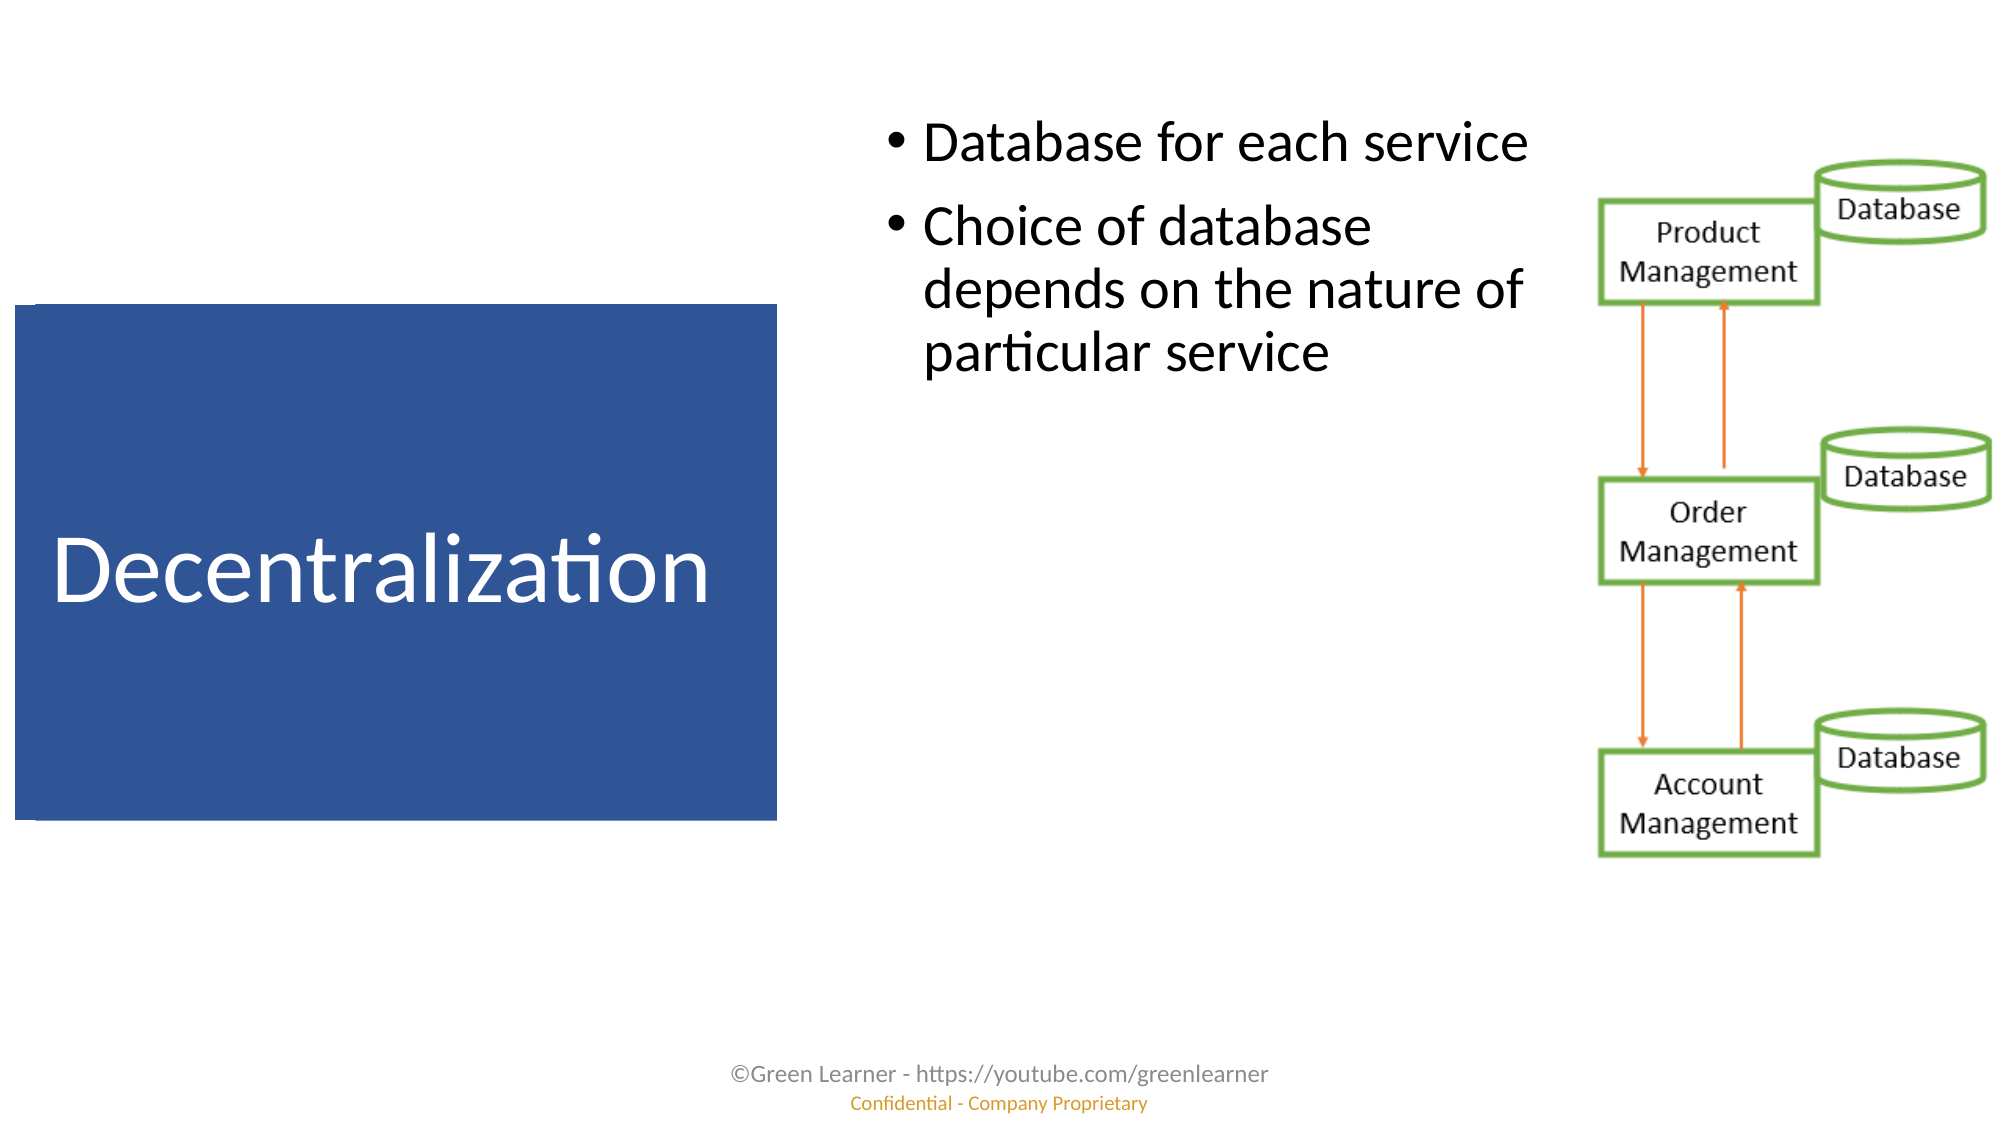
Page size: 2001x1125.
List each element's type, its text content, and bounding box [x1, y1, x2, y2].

footer ©Green Learner - https://youtube.com/greenlearner [662, 1042, 1338, 1103]
picture [1582, 135, 2000, 879]
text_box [13, 304, 777, 821]
list Database for each service Choice of database depends on the nature of particular service [871, 103, 1583, 1014]
